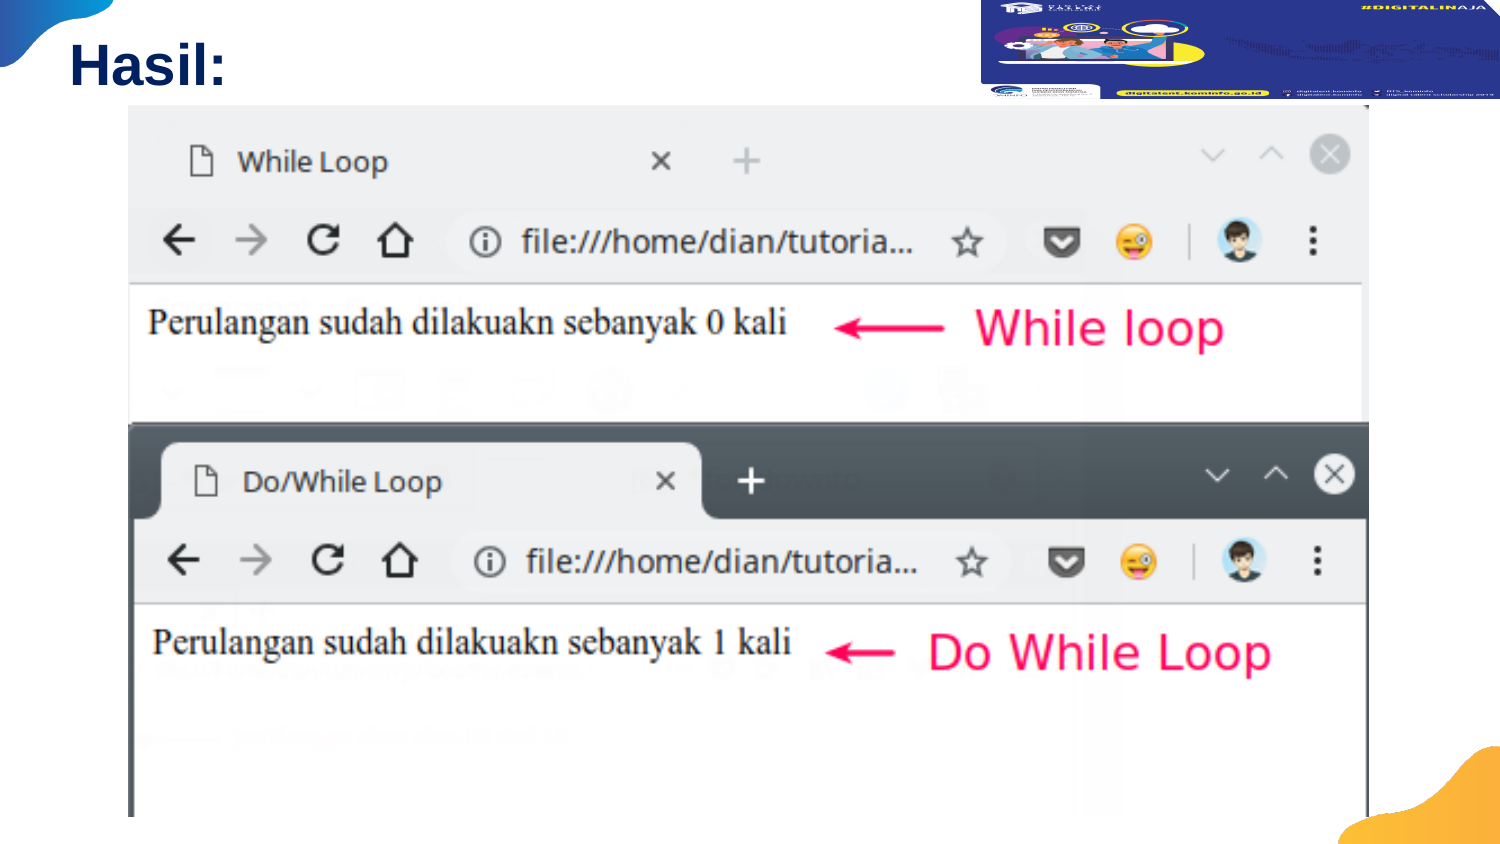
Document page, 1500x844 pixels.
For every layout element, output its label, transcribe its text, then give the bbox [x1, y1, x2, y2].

picture [0, 0, 115, 73]
picture [980, 0, 1500, 100]
text_box Hasil: [54, 19, 975, 105]
picture [128, 104, 1500, 844]
